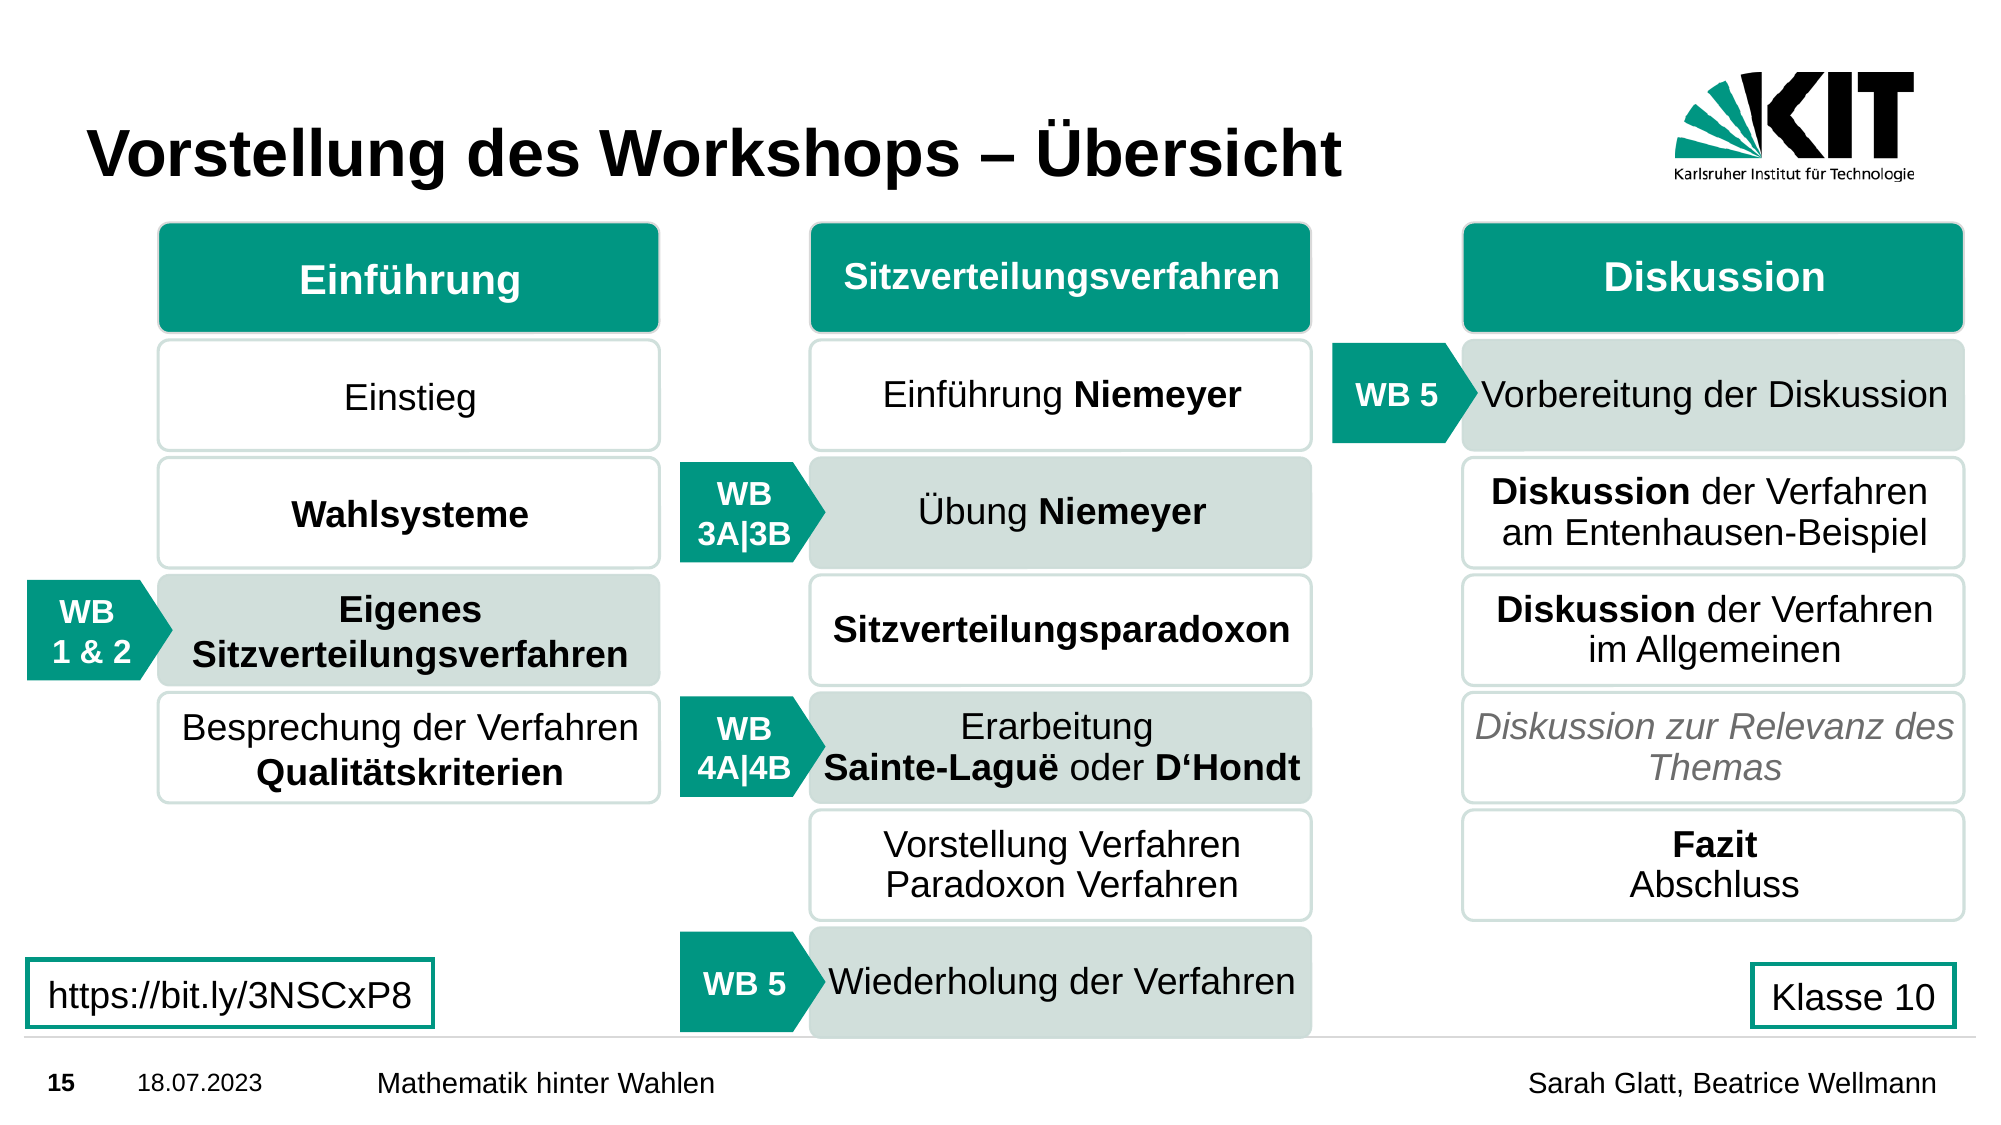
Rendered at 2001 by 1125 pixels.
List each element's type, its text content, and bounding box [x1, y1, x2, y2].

text_box Mathematik hinter Wahlen [361, 1054, 907, 1109]
text_box Sarah Glatt, Beatrice Wellmann [1408, 1054, 1954, 1109]
slide_number 15 [47, 1038, 119, 1125]
text_box https://bit.ly/3NSCxP8 [26, 959, 146, 1028]
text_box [146, 222, 2000, 1039]
title Vorstellung des Workshops – Übersicht [86, 64, 1589, 191]
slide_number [137, 1038, 362, 1125]
text_box WB 1 & 2 [26, 578, 146, 682]
picture [1675, 72, 1914, 182]
